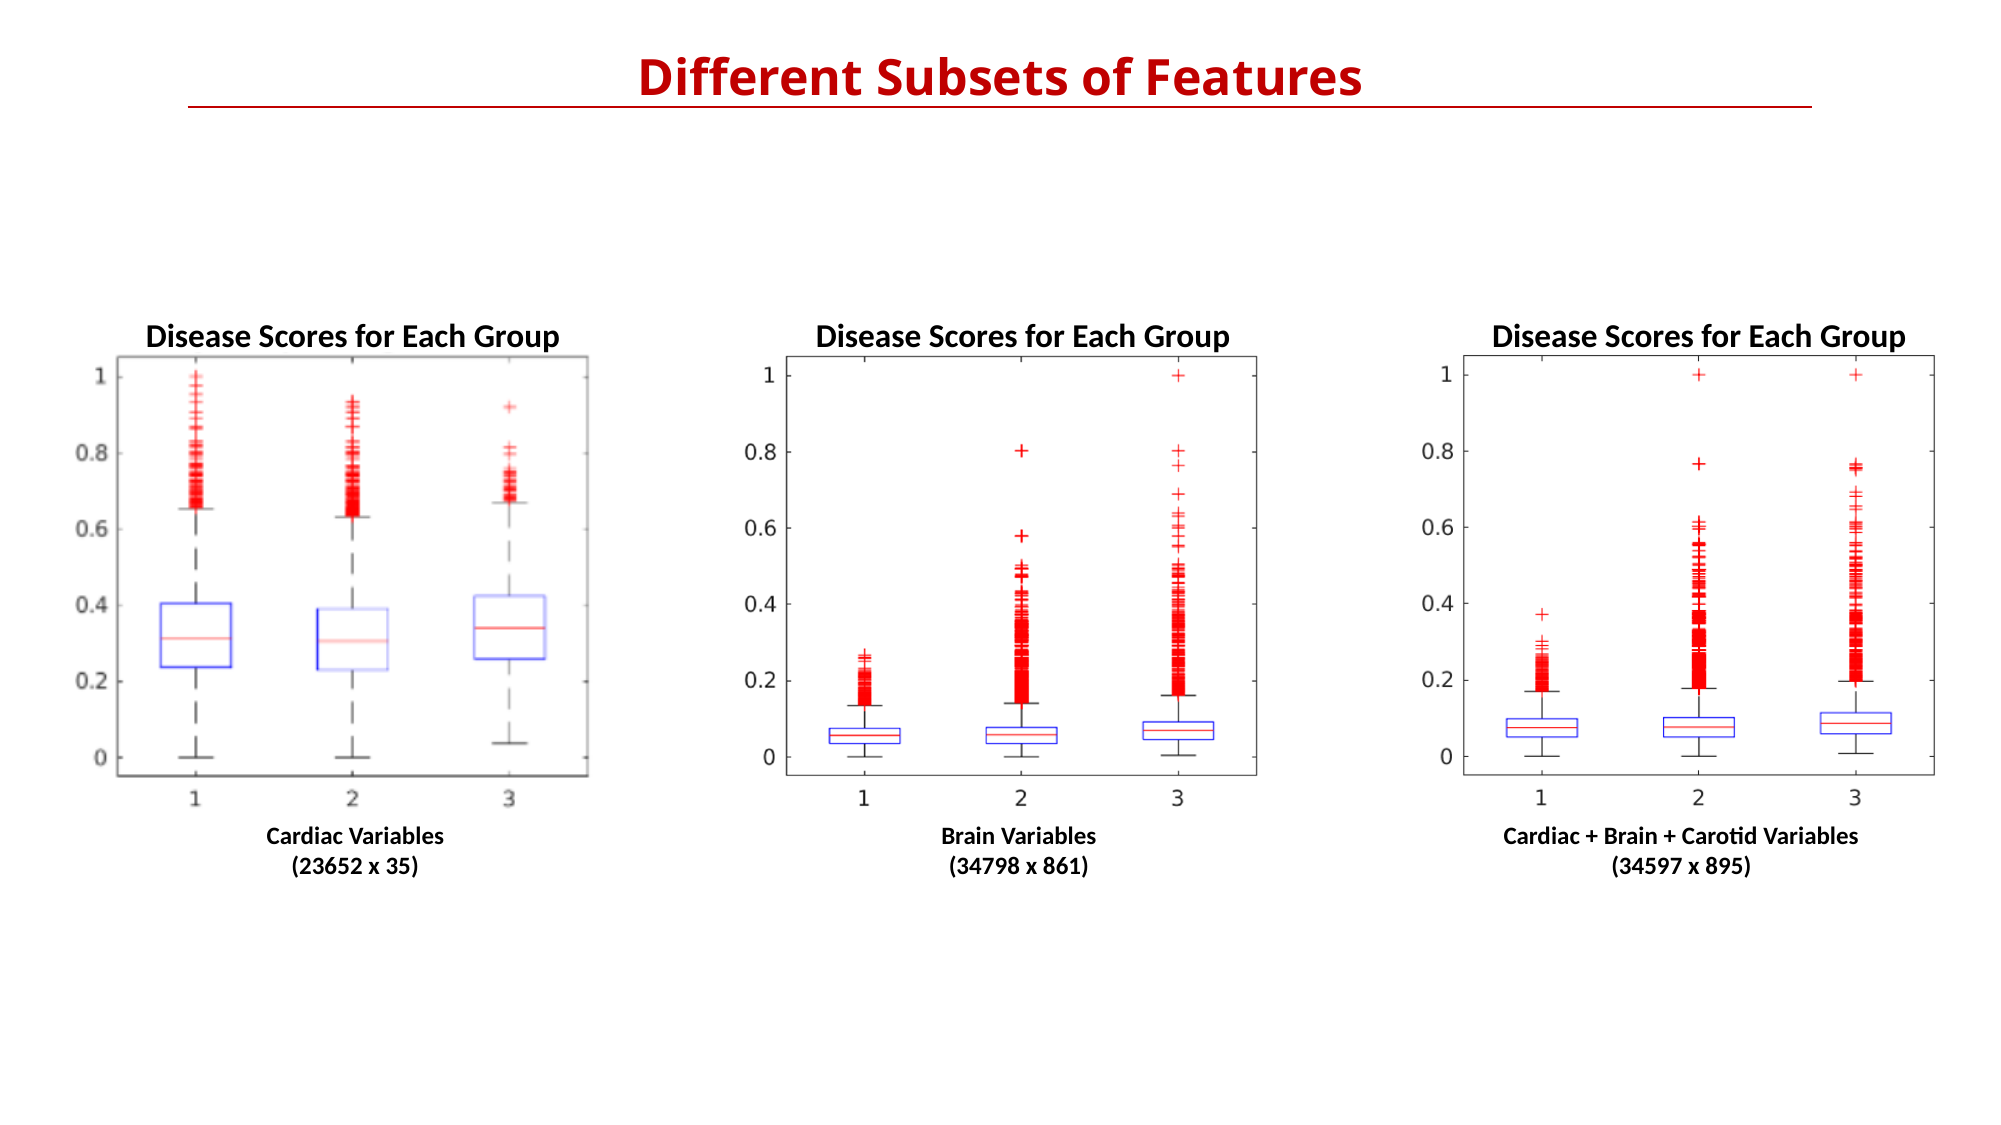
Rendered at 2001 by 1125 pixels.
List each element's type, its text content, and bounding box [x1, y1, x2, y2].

text_box Brain Variables (34798 x 861) [776, 819, 1262, 880]
text_box Disease Scores for Each Group [123, 313, 584, 352]
text_box Disease Scores for Each Group [1463, 313, 1936, 352]
picture [1418, 352, 1943, 821]
picture [738, 352, 1260, 821]
text_box Cardiac + Brain + Carotid Variables (34597 x 895) [1424, 821, 1939, 880]
text_box Disease Scores for Each Group [786, 313, 1260, 352]
text_box Cardiac Variables (23652 x 35) [119, 821, 591, 880]
text_box Different Subsets of Features [0, 26, 2000, 114]
picture [74, 352, 597, 821]
